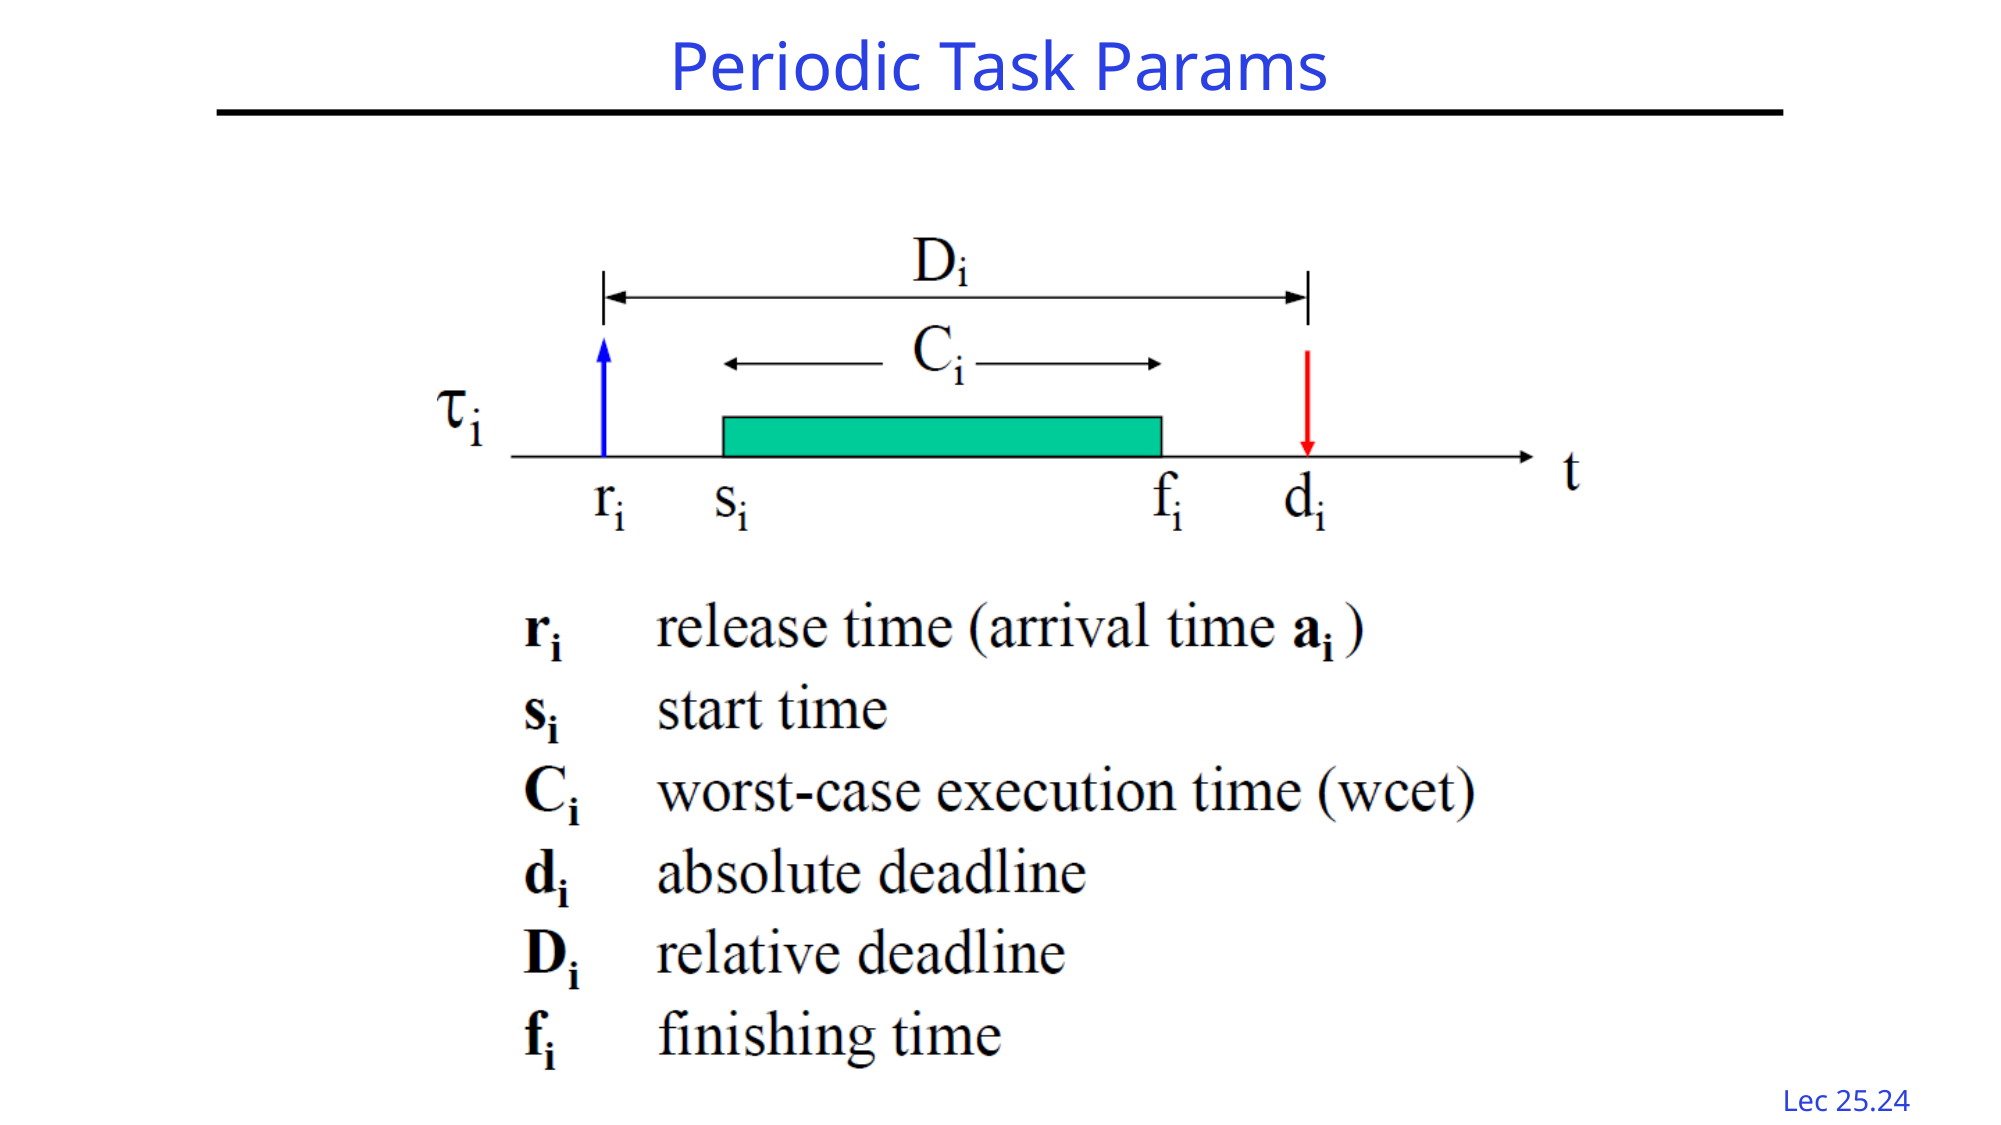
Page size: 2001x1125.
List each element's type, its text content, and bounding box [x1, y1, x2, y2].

title Periodic Task Params [216, 24, 1784, 113]
picture [437, 210, 1582, 1078]
